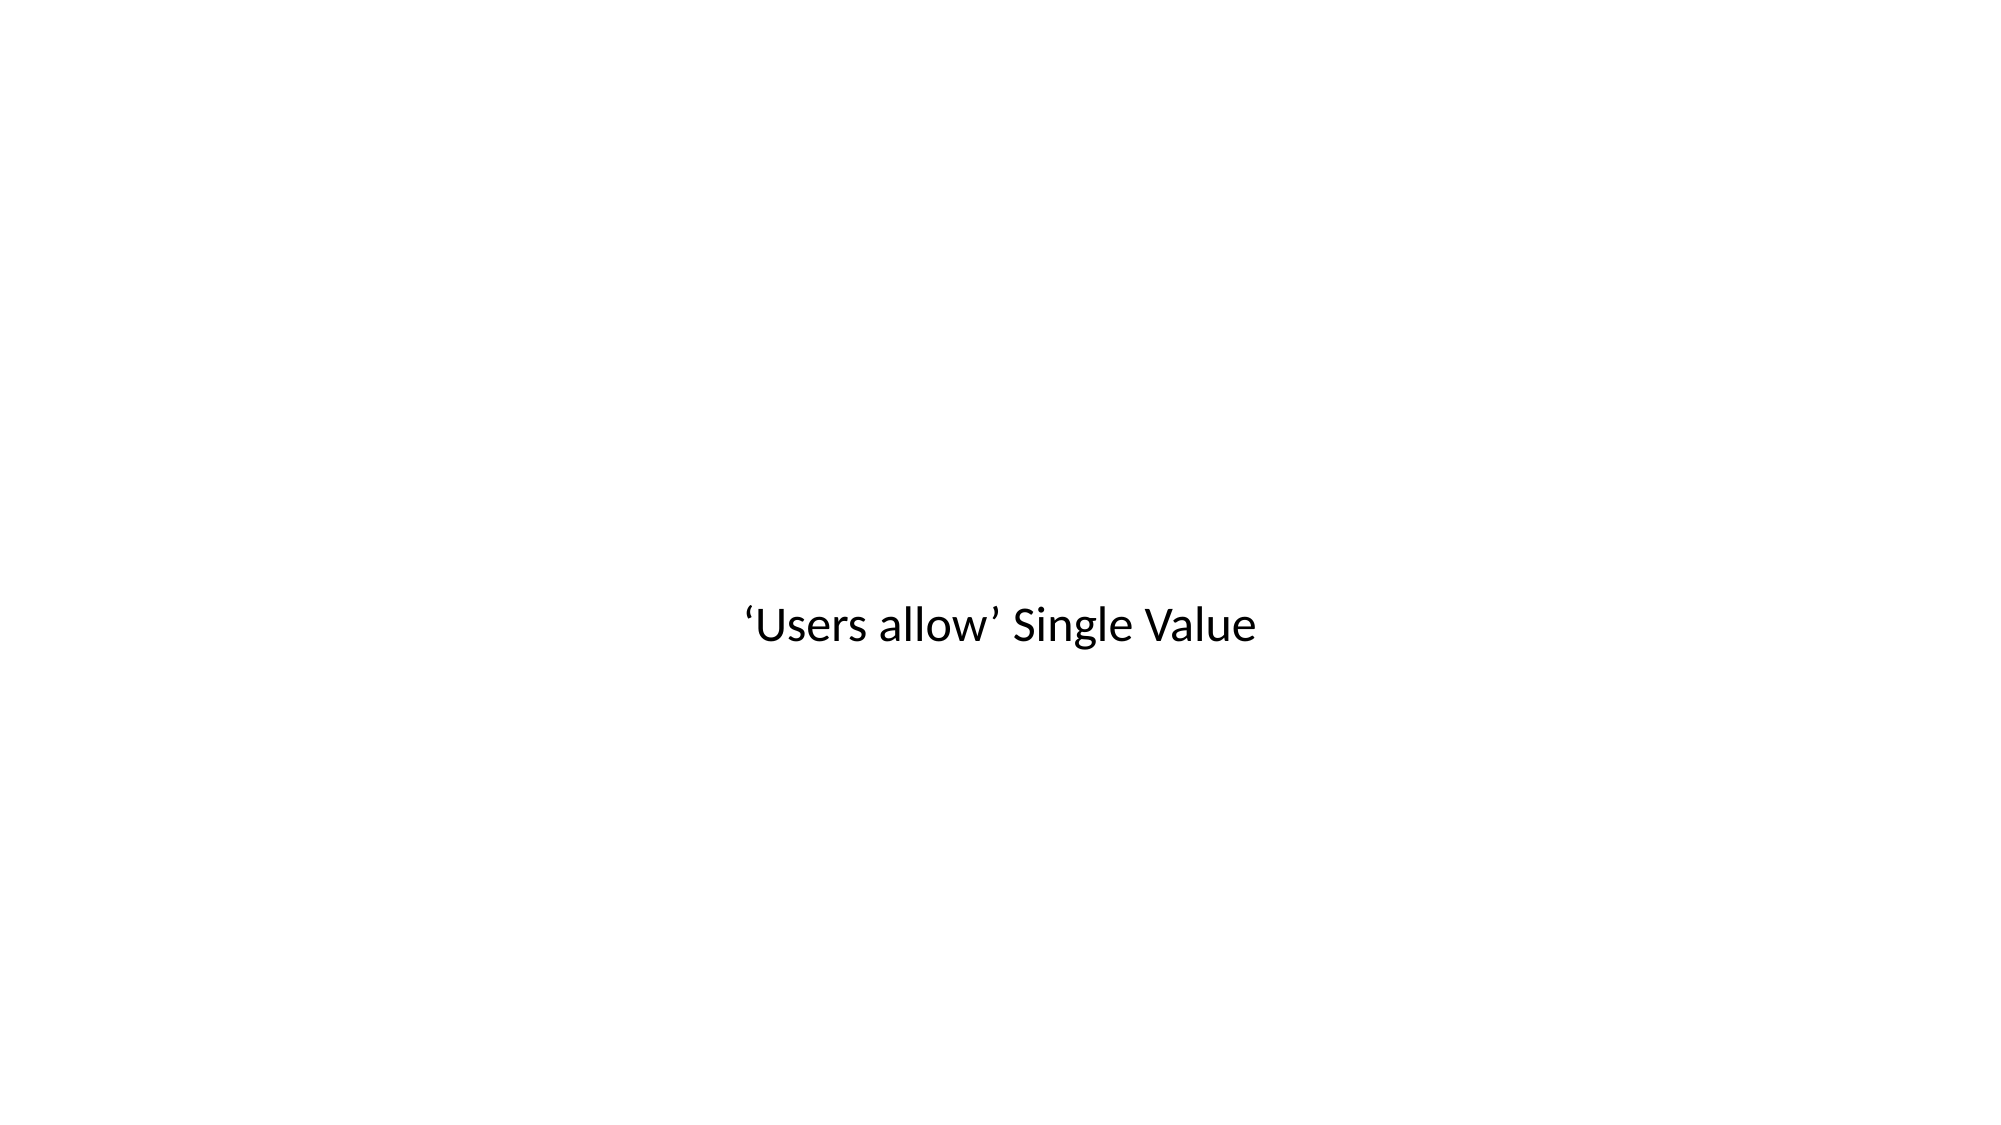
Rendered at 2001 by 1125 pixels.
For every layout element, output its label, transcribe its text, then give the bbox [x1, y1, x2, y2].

subtitle ‘Users allow’ Single Value [249, 590, 1750, 863]
